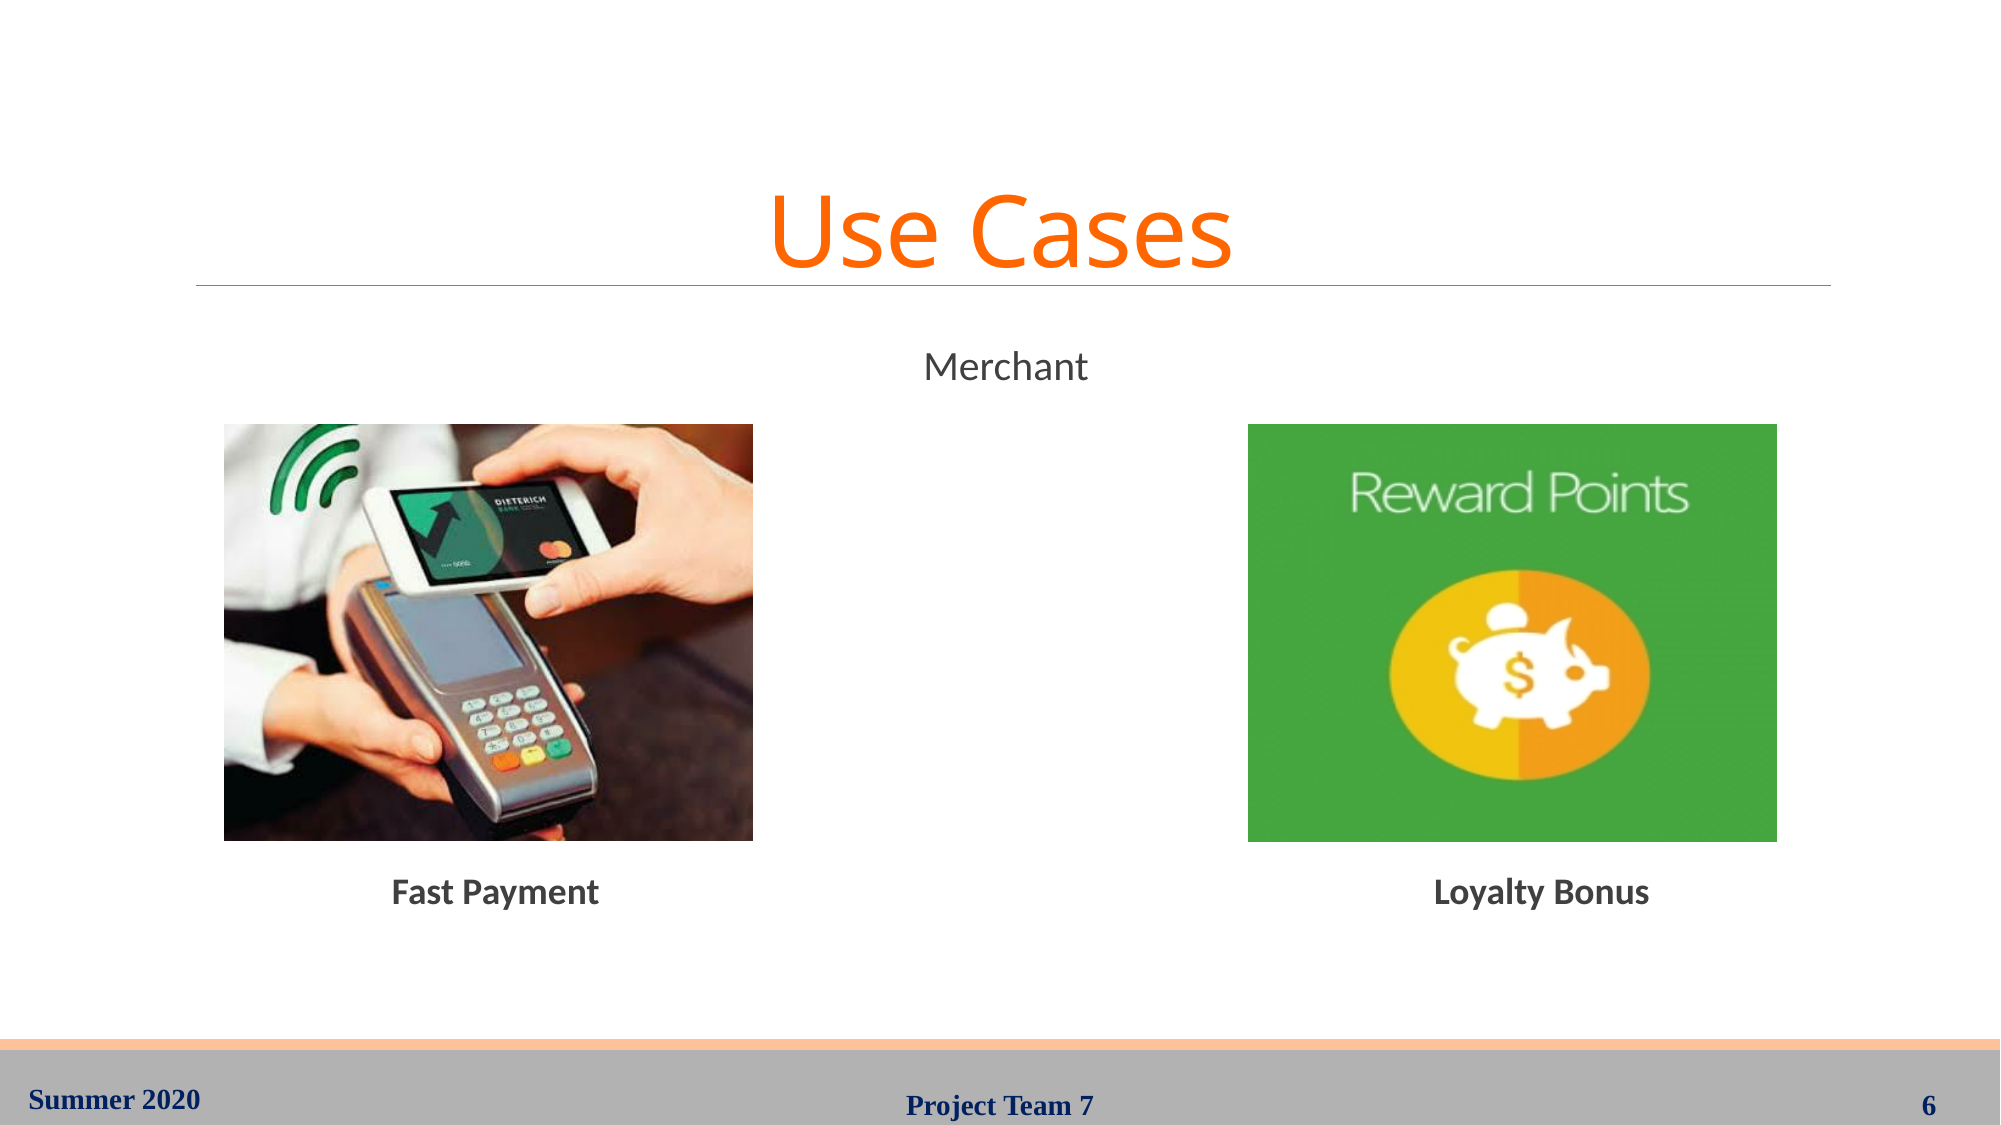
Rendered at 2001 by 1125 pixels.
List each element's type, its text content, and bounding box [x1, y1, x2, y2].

text_box Summer 2020 [0, 1072, 277, 1123]
text_box Loyalty Bonus [1328, 864, 1741, 921]
title Use Cases [175, 178, 1826, 393]
text_box 6 [1857, 1079, 2000, 1125]
picture [1247, 423, 1777, 842]
text_box Merchant [908, 336, 1209, 398]
text_box Project Team 7 [774, 1079, 1225, 1125]
text_box Fast Payment [301, 864, 675, 921]
picture [223, 423, 753, 842]
